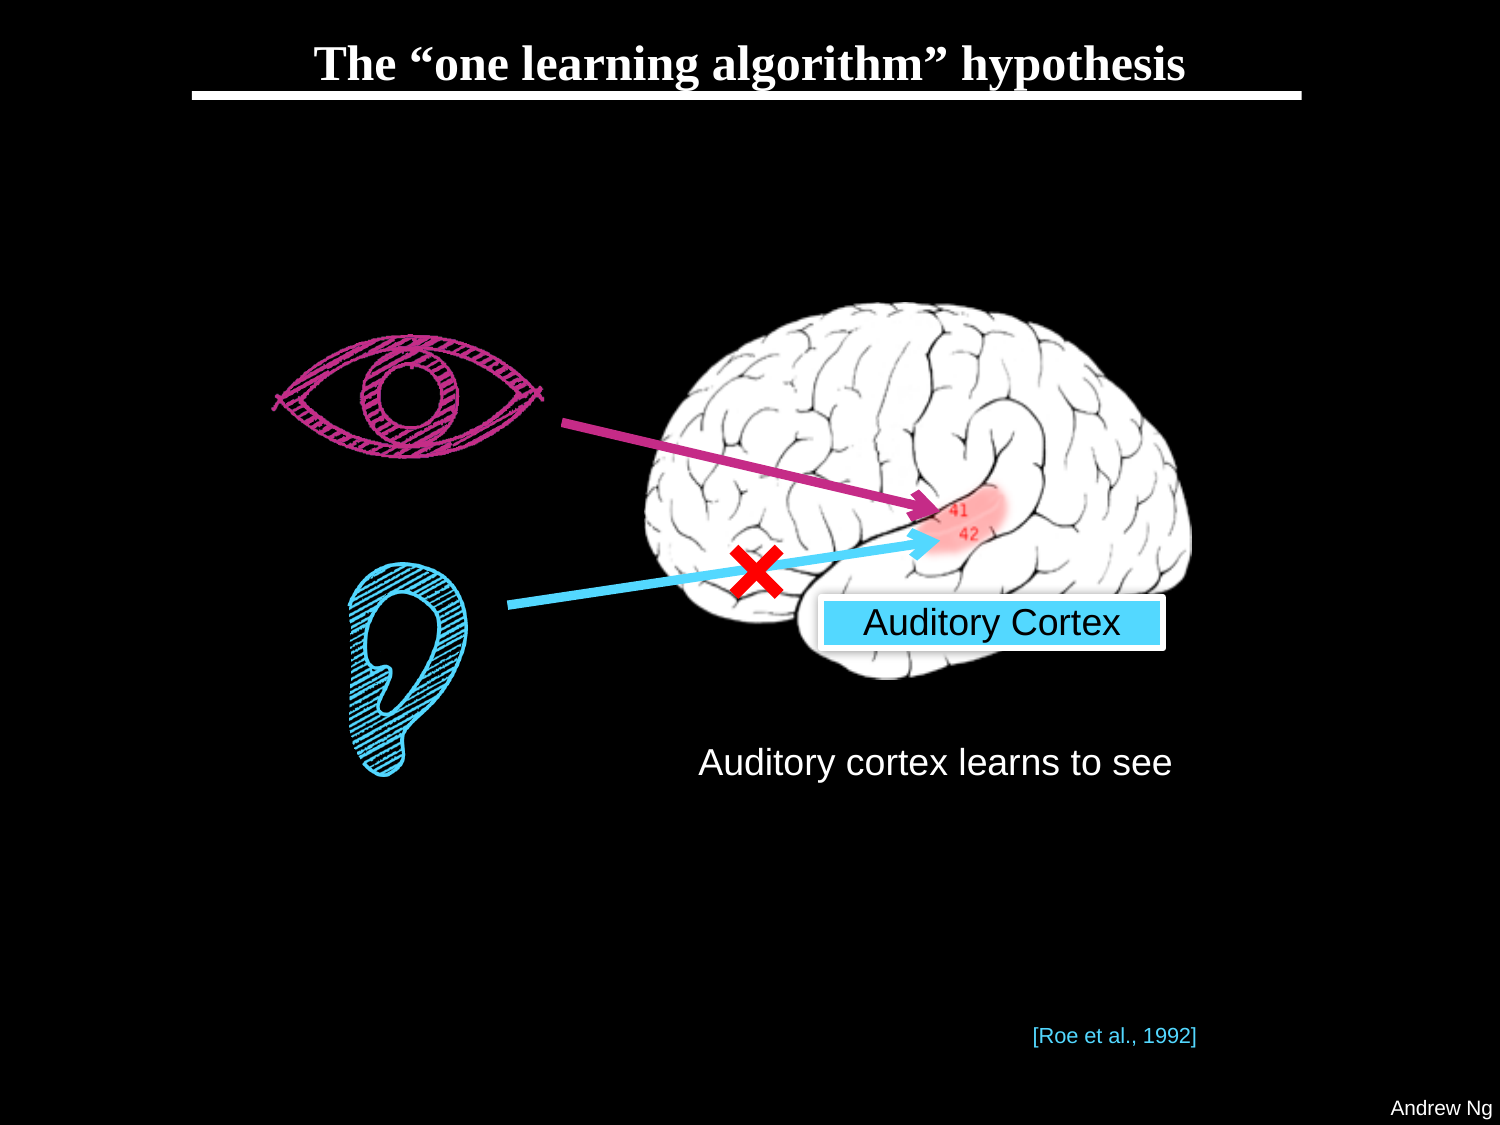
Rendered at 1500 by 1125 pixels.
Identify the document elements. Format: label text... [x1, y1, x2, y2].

picture [644, 302, 1192, 681]
title The “one learning algorithm” hypothesis [224, 34, 1276, 86]
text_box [235, 312, 941, 512]
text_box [733, 548, 780, 595]
picture [325, 531, 484, 792]
text_box [Roe et al., 1992] [1017, 1014, 1212, 1056]
text_box Auditory cortex learns to see [683, 730, 1300, 836]
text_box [507, 540, 941, 606]
